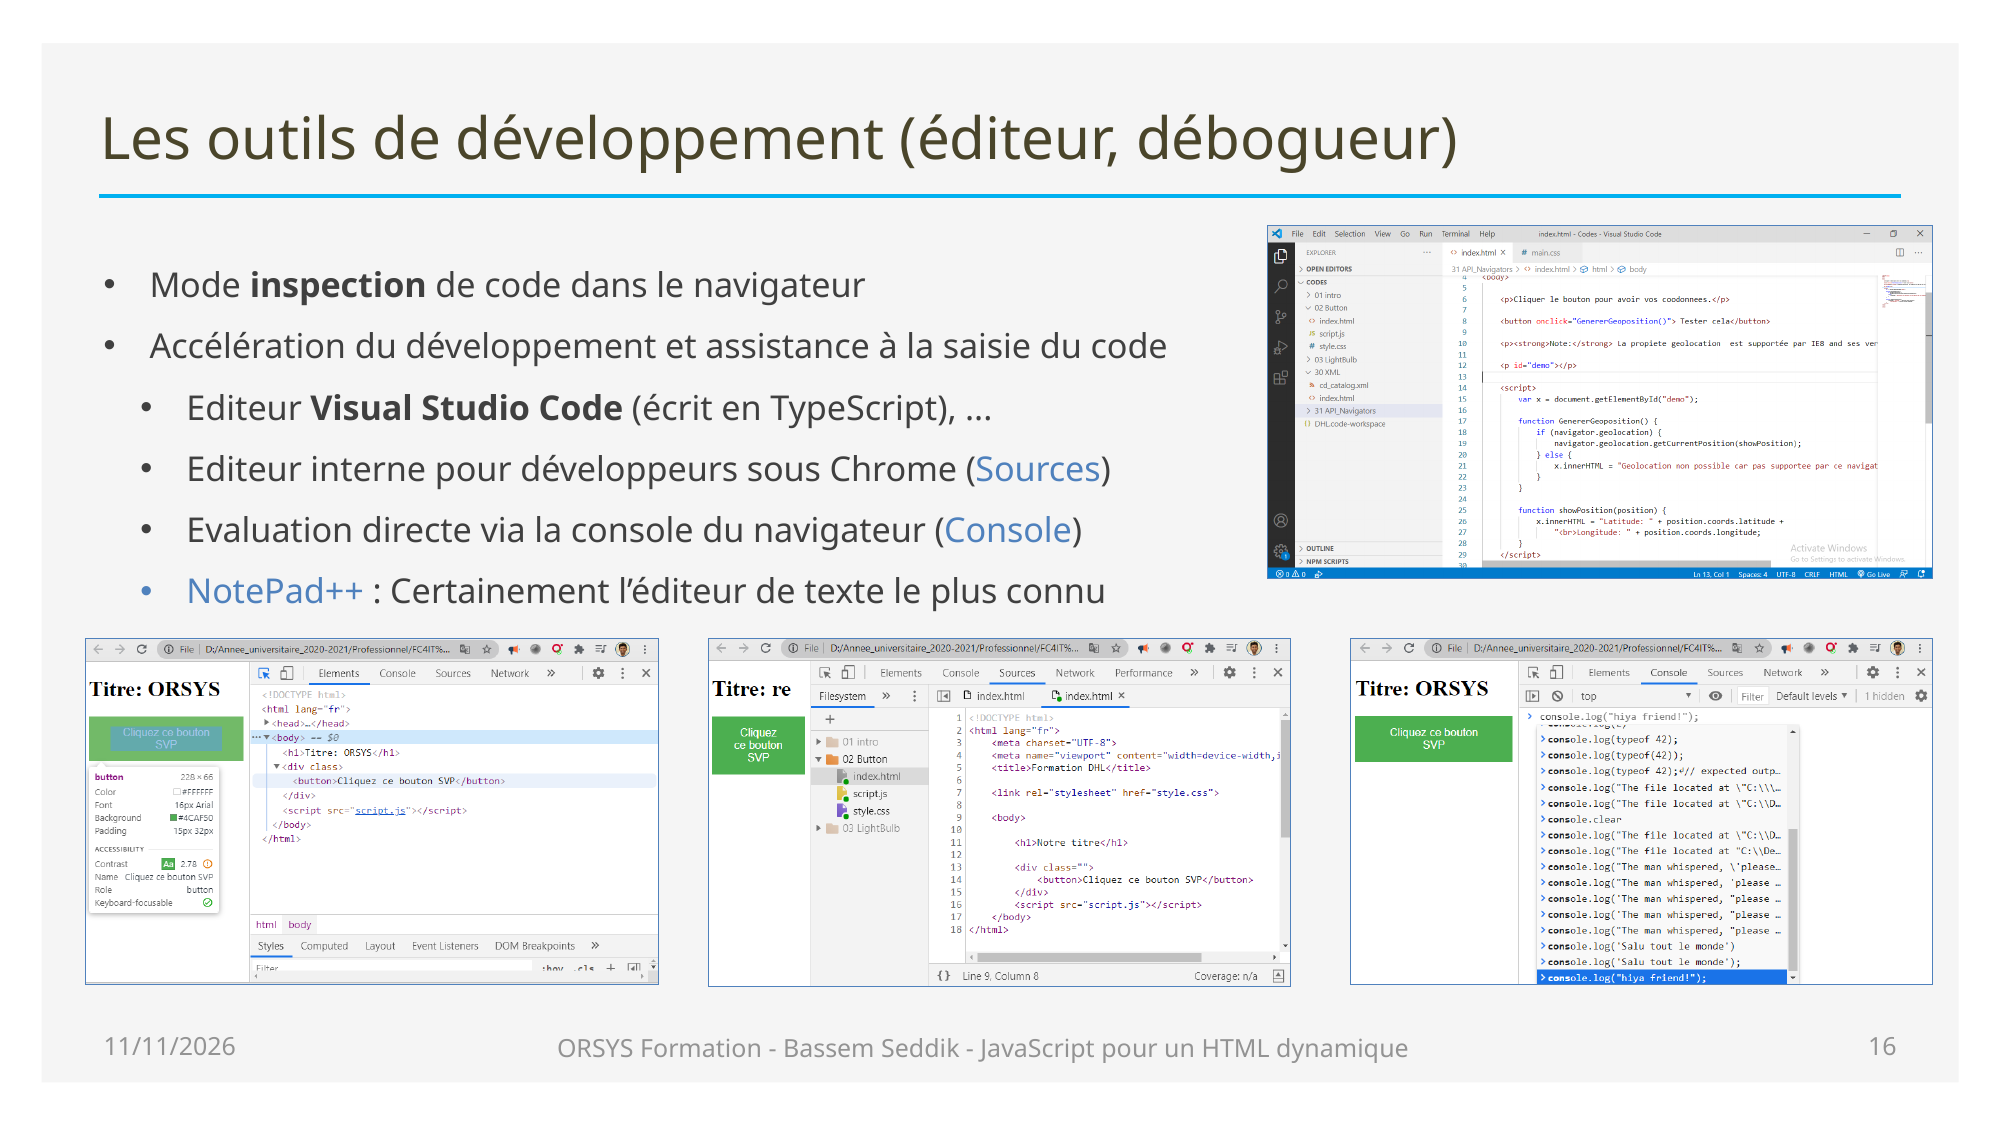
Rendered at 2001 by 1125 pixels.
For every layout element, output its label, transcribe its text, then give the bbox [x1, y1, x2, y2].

picture [85, 638, 659, 985]
picture [708, 638, 1291, 987]
footer ORSYS Formation - Bassem Seddik - JavaScript pour un HTML dynamique [340, 1017, 1626, 1078]
slide_number 16 [1626, 1017, 1912, 1078]
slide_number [88, 1017, 340, 1078]
list Mode inspection de code dans le navigateur Accélération du développement et assistance à la saisie du code Editeur Visual Studio Code (écrit en TypeScript), ... Editeur interne pour développeurs sous Chrome (Sources) Evaluation directe via la console du navigateur (Console) NotePad++ : Certainement l’éditeur de texte le plus connu [88, 235, 1350, 620]
picture [1267, 225, 1933, 579]
title Les outils de développement (éditeur, débogueur) [85, 73, 1888, 179]
picture [1349, 638, 1933, 985]
